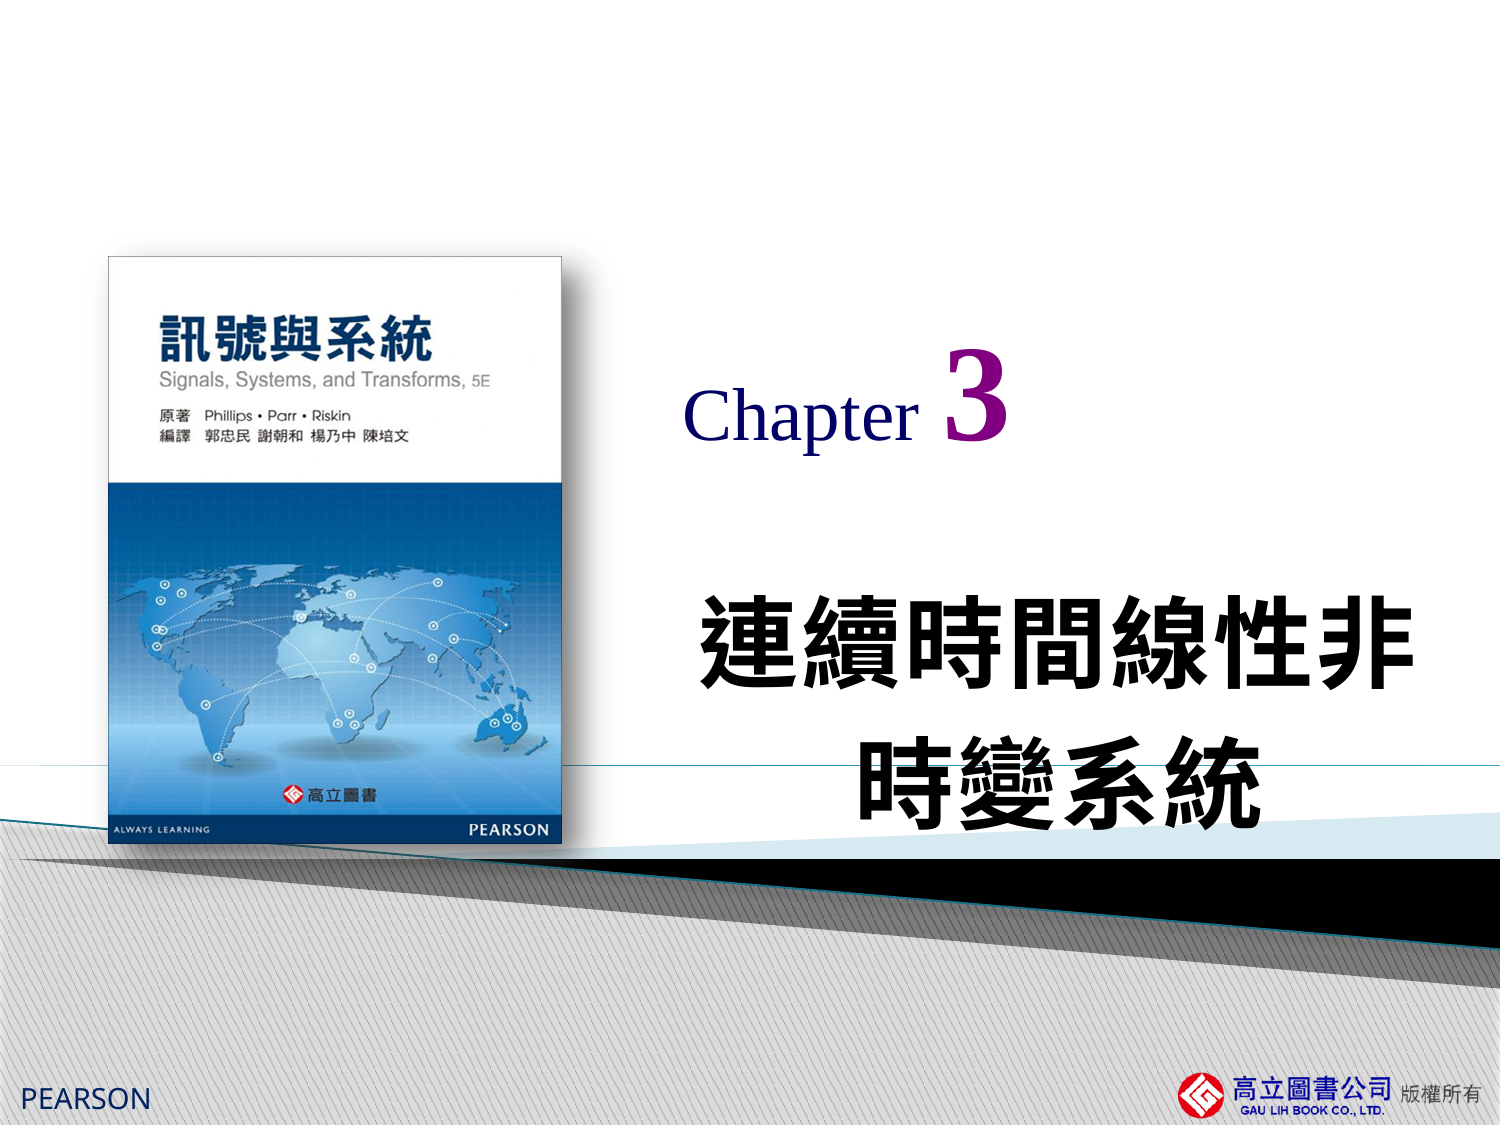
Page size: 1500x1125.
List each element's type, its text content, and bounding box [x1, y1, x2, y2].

picture [0, 225, 1500, 989]
text_box 連續時間線性非時變系統 [681, 550, 1438, 858]
text_box Chapter 3 [667, 290, 1423, 480]
picture [1178, 1065, 1500, 1125]
